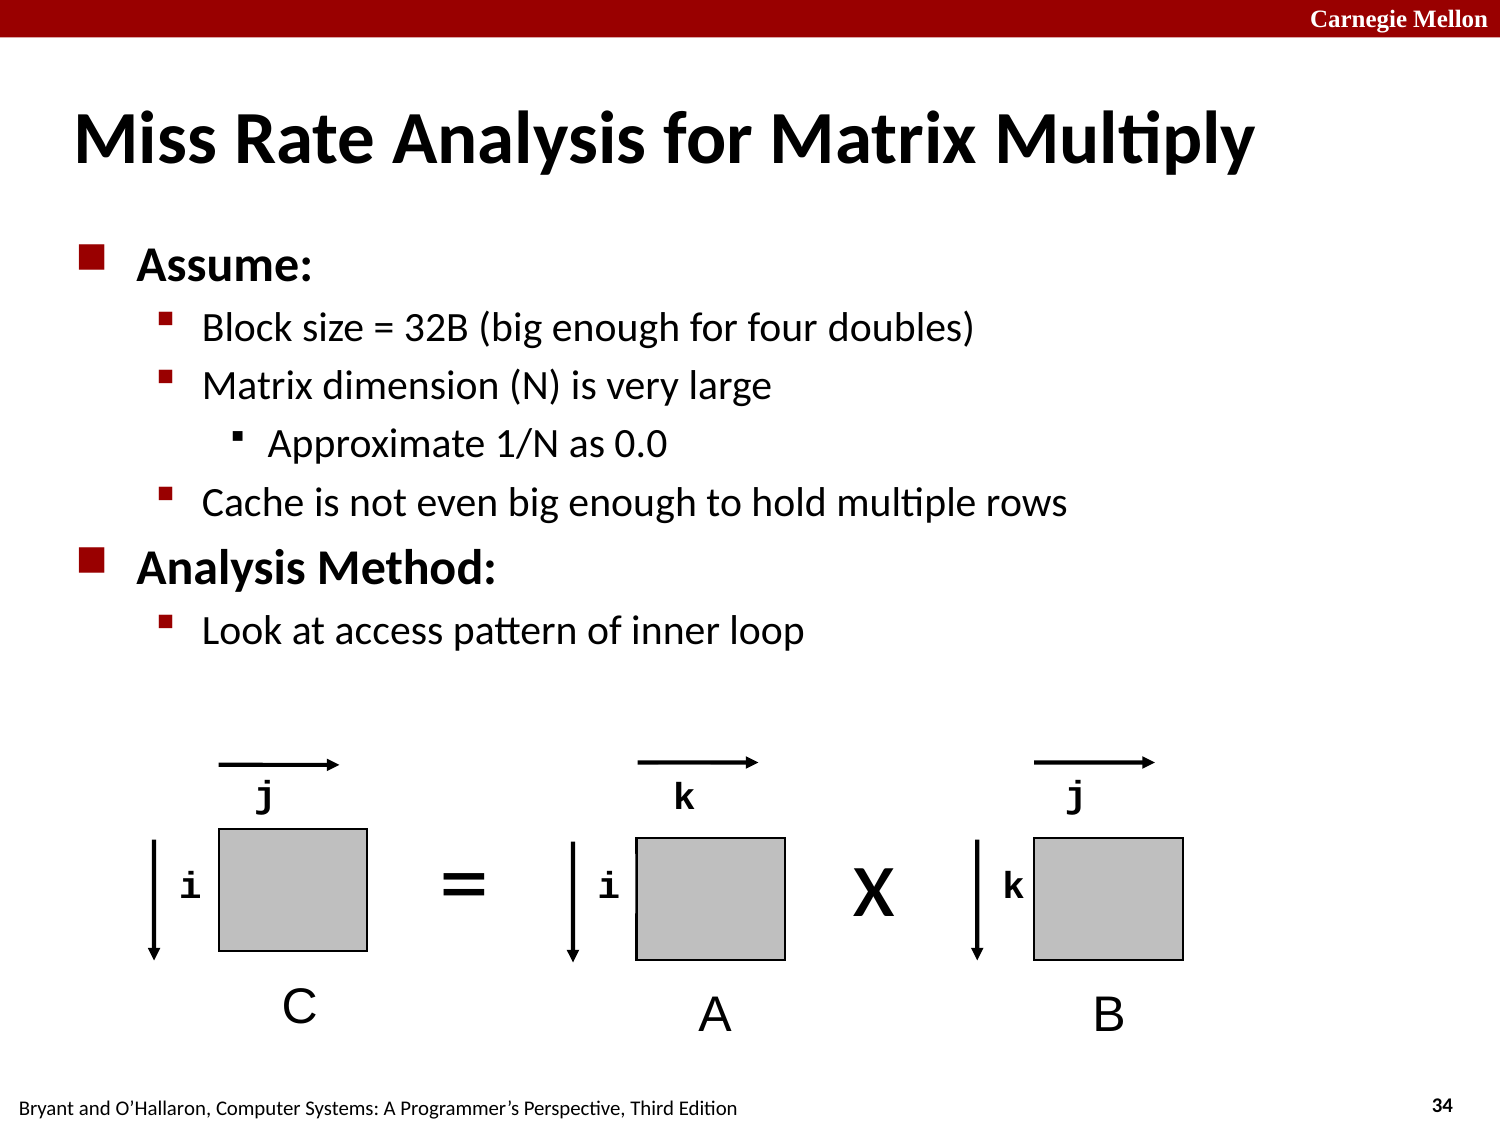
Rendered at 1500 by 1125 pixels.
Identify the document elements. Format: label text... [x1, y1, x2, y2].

title Miss Rate Analysis for Matrix Multiply [58, 71, 1305, 197]
text_box x [837, 808, 925, 944]
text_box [976, 762, 1184, 1051]
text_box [153, 762, 368, 1042]
list Assume: Block size = 32B (big enough for four doubles) Matrix dimension (N) is very large Approximate 1/N as 0.0 Cache is not even big enough to hold multiple rows Analysis Method: Look at access pattern of inner loop [64, 223, 1361, 1040]
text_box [572, 762, 786, 1051]
text_box = [424, 808, 513, 944]
